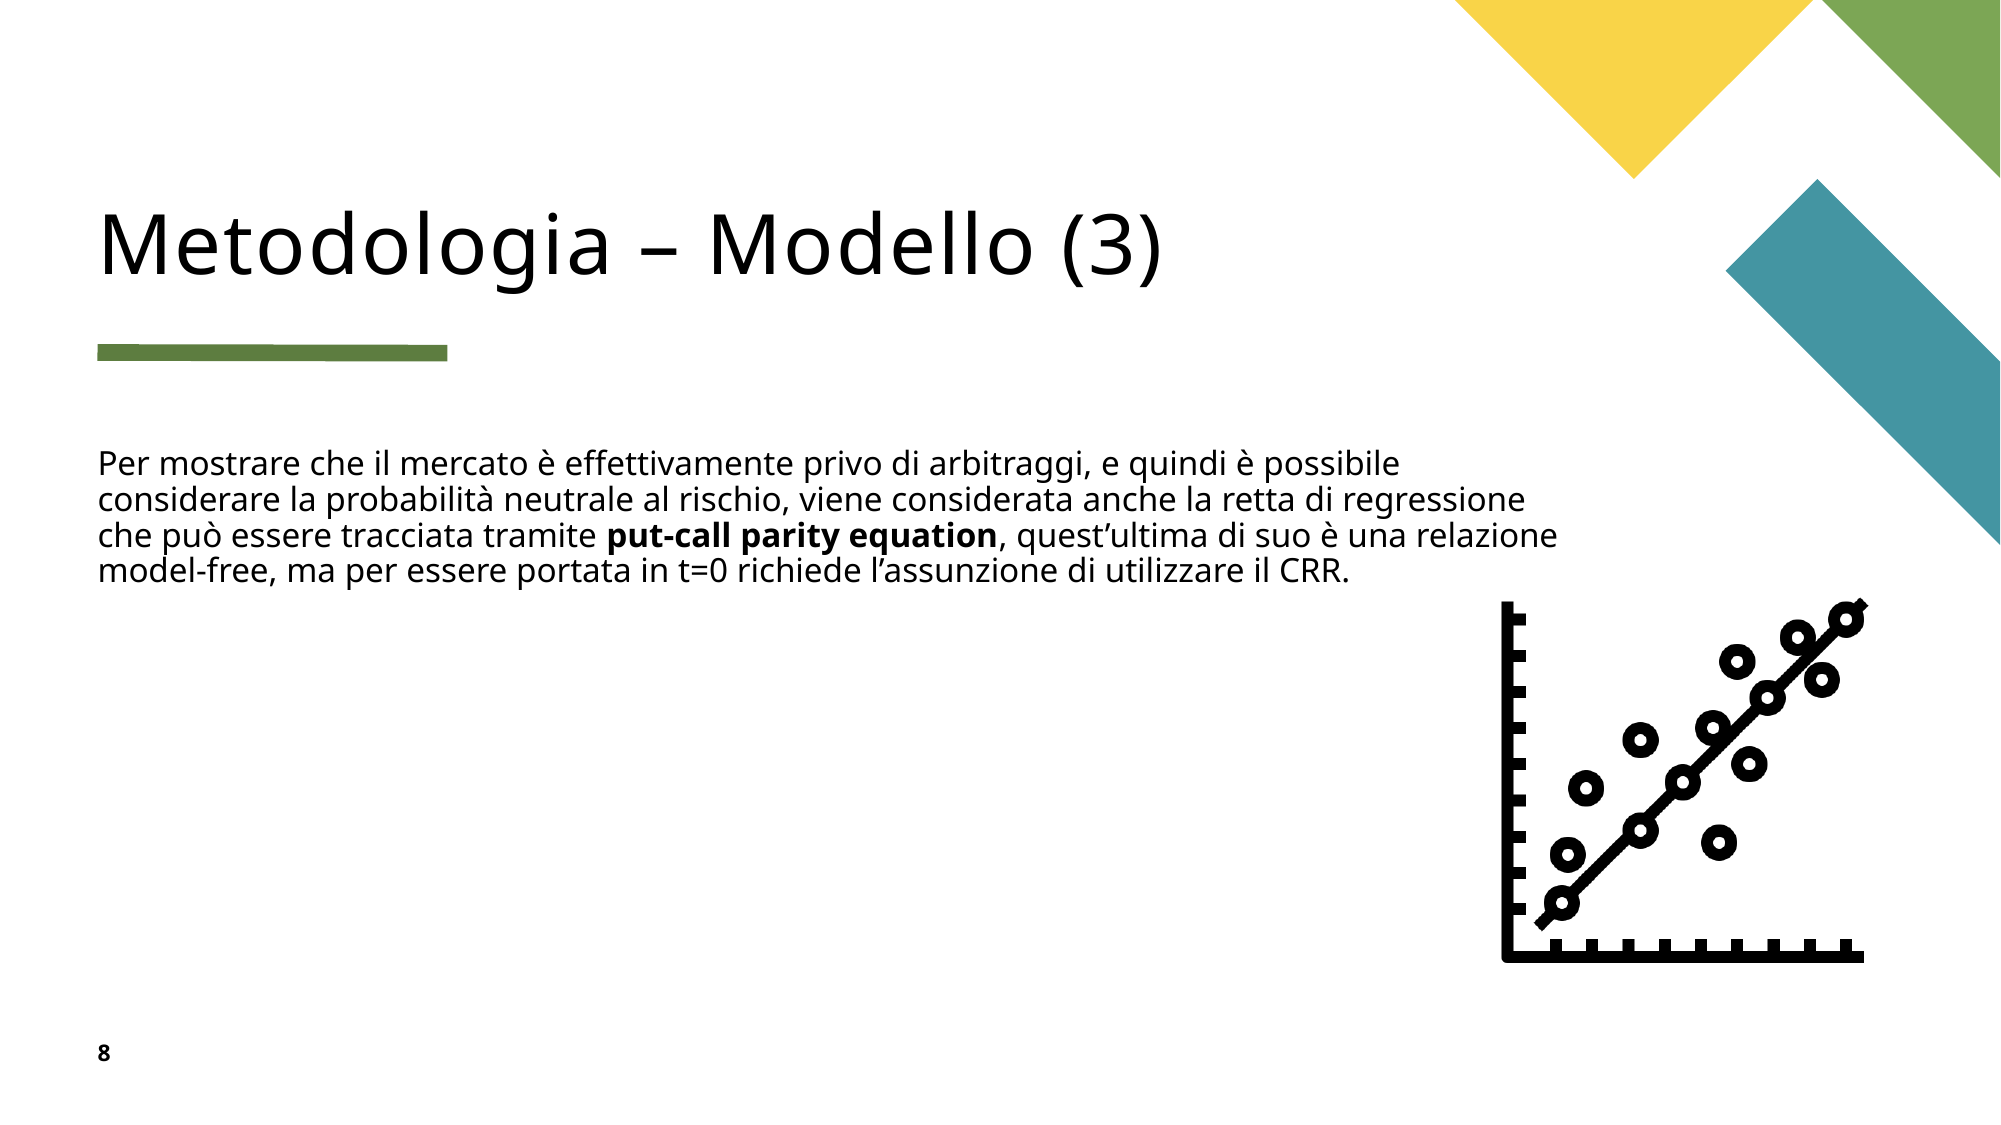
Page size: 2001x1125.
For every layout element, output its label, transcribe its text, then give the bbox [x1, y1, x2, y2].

slide_number 8 [97, 1038, 184, 1080]
title Metodologia – Modello (3) [97, 45, 1702, 291]
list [1489, 589, 1876, 976]
